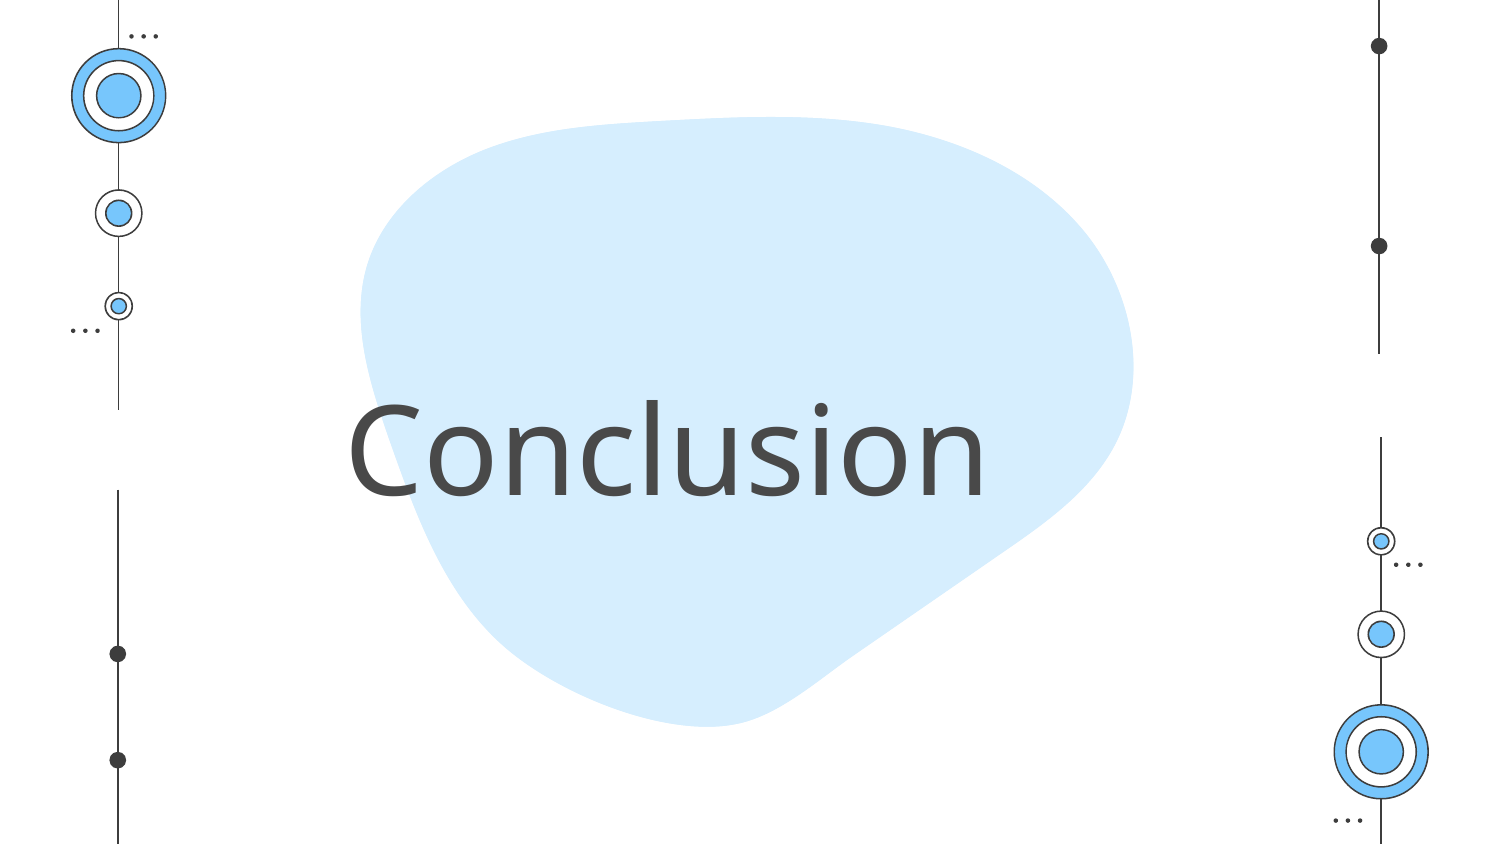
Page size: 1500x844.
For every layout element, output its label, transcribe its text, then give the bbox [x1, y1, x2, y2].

title Conclusion [329, 379, 1154, 512]
